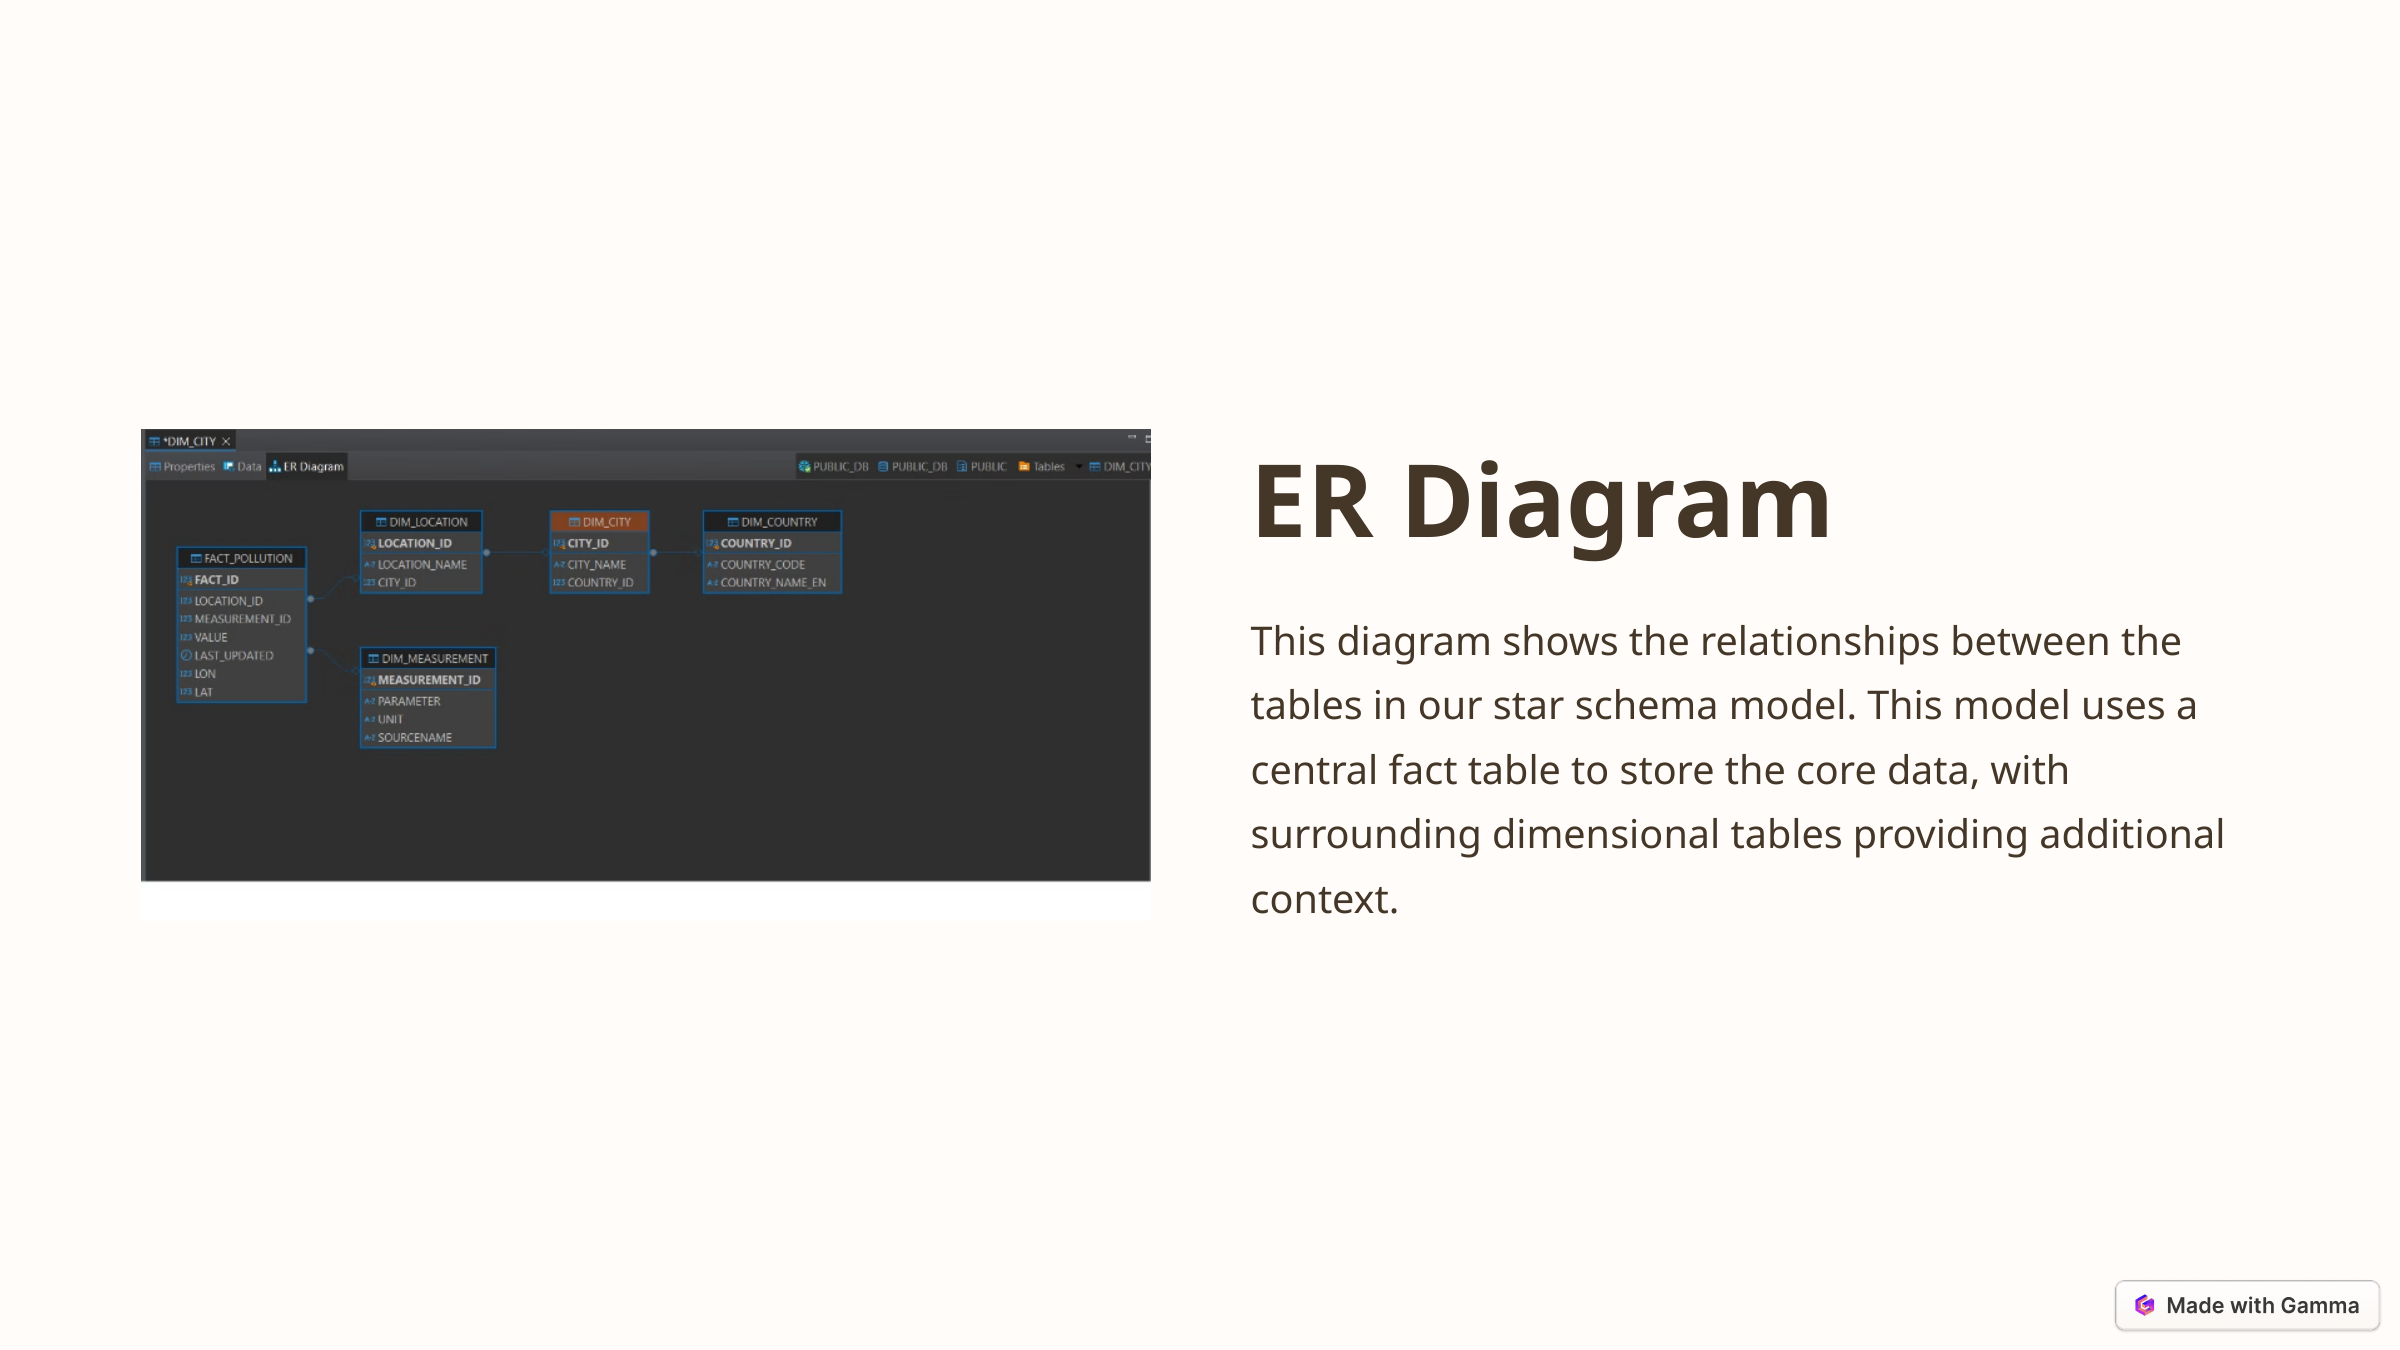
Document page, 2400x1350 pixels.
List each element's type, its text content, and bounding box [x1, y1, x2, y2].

text_box This diagram shows the relationships between the tables in our star schema model. This model uses a central fact table to store the core data, with surrounding dimensional tables providing additional context. [1250, 598, 2260, 923]
text_box ER Diagram [1250, 431, 2260, 558]
picture [141, 429, 1151, 921]
picture [2106, 1271, 2389, 1339]
